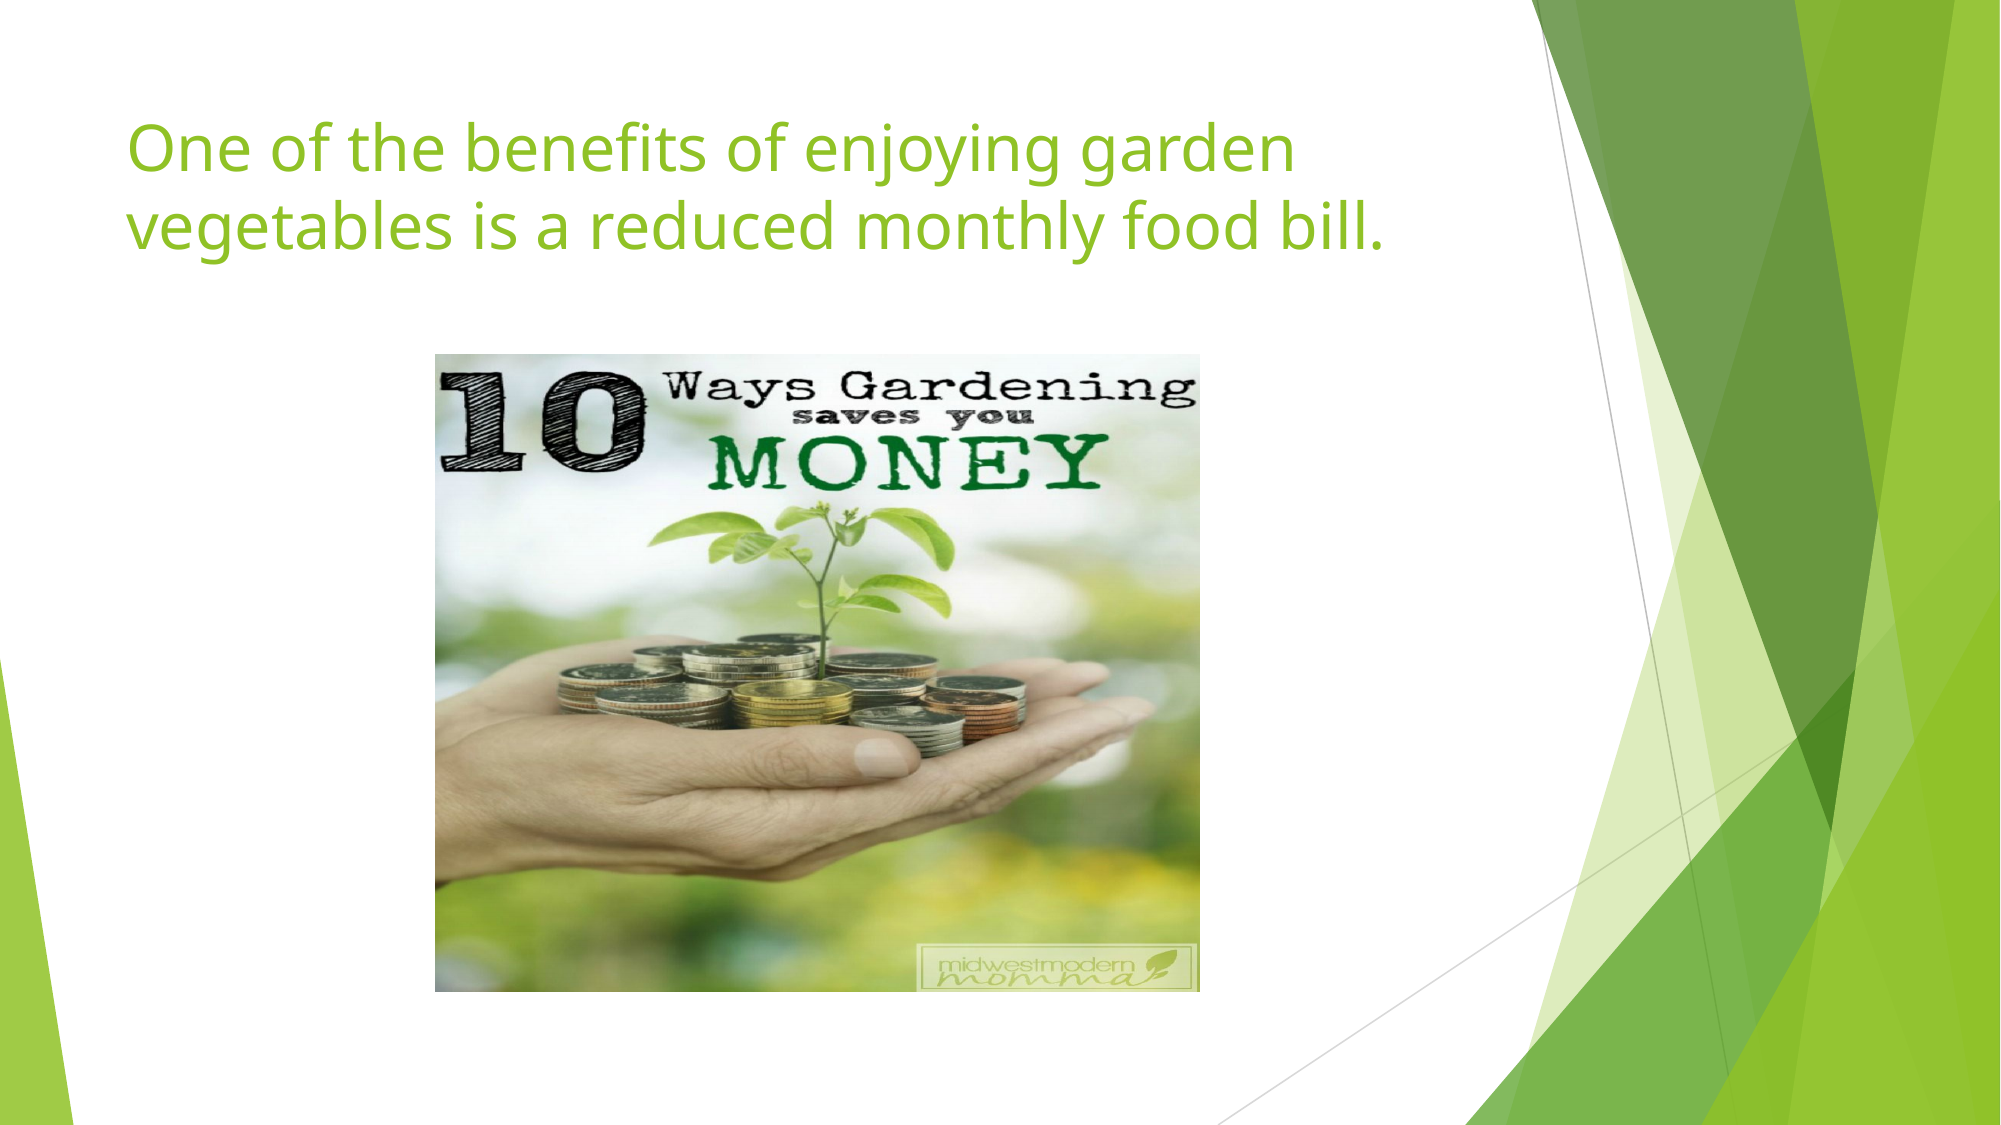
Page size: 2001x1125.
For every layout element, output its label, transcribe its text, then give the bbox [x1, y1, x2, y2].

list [434, 354, 1201, 992]
title One of the benefits of enjoying garden vegetables is a reduced monthly food bill. [111, 99, 1522, 317]
